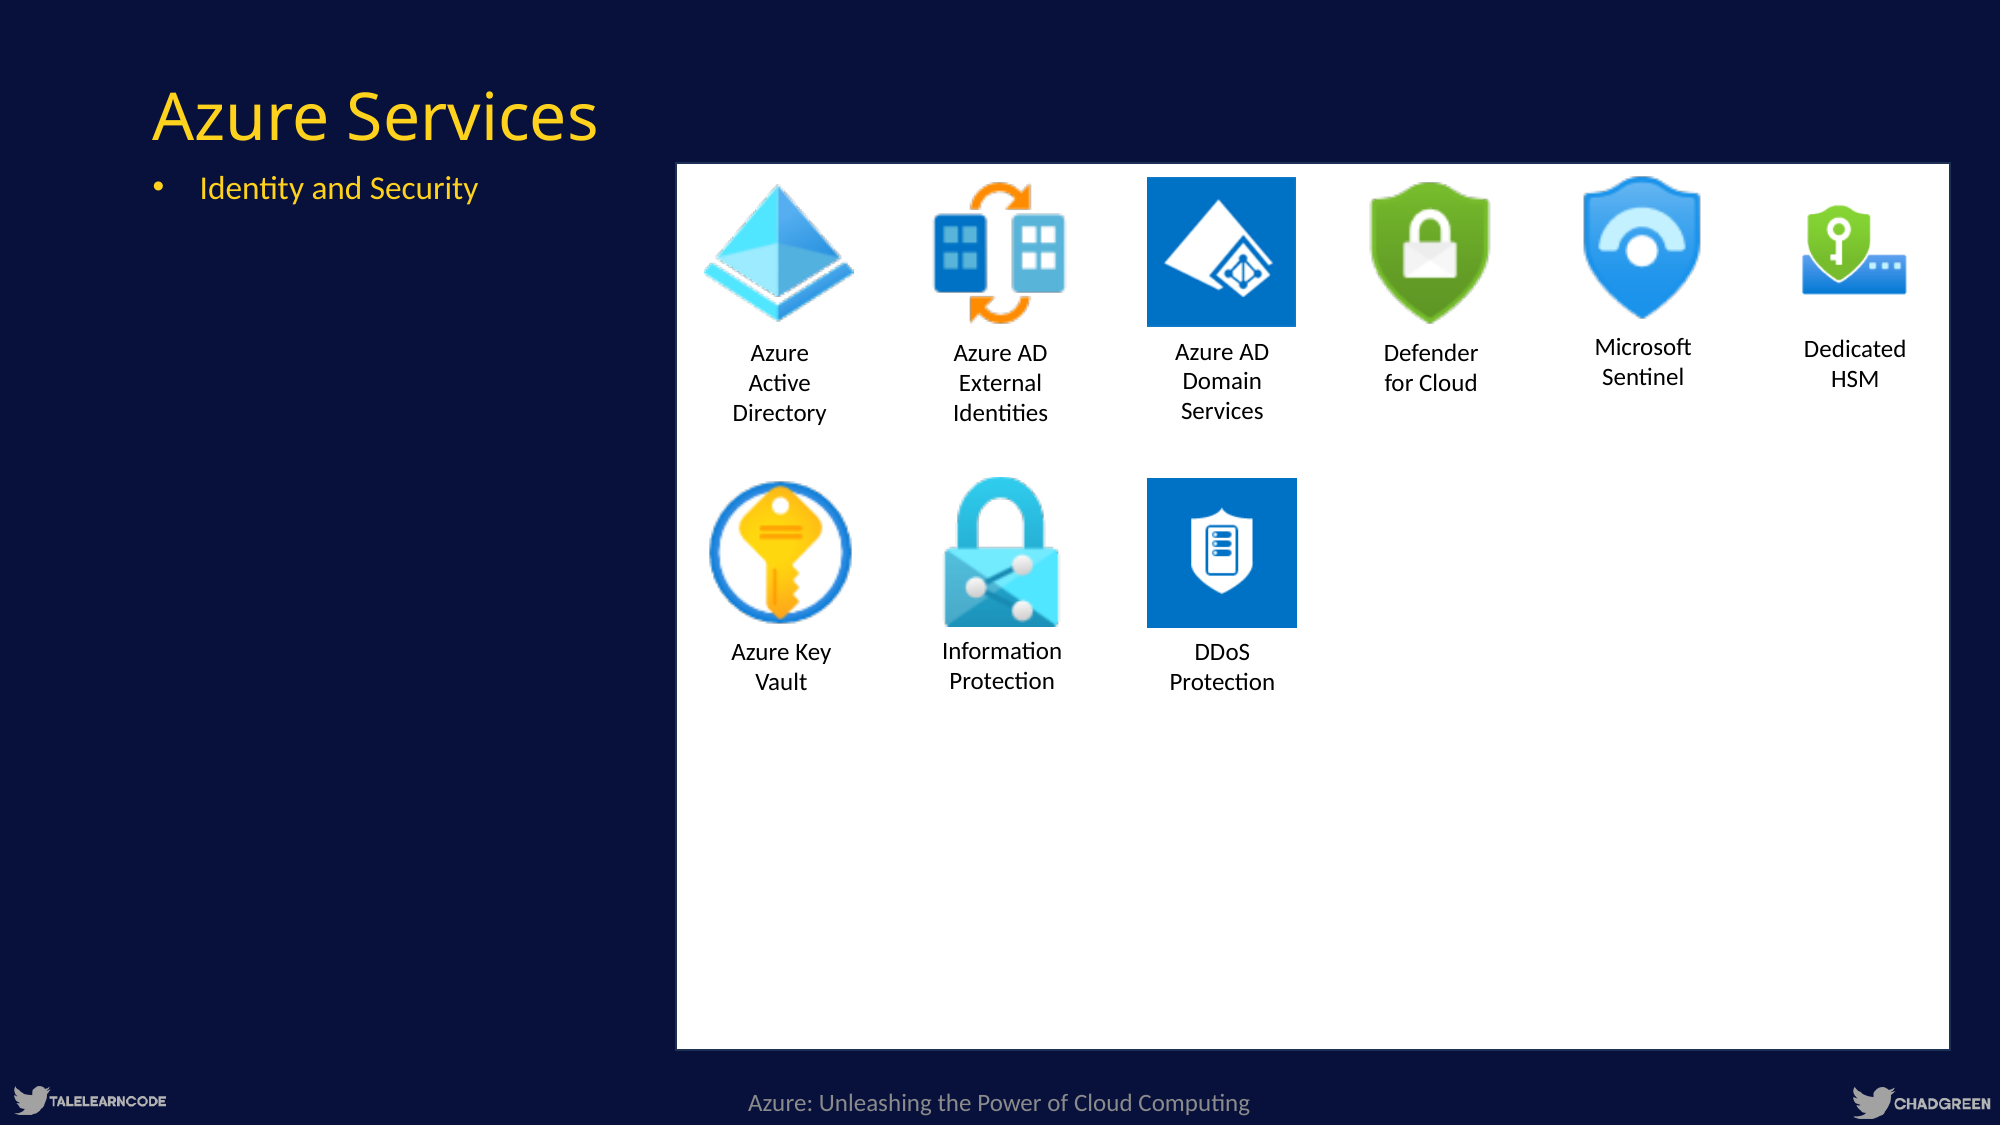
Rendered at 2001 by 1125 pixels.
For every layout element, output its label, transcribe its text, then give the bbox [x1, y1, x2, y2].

text_box [675, 162, 1951, 1051]
text_box Identity and Security [137, 163, 618, 1070]
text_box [925, 477, 1080, 703]
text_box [703, 179, 857, 435]
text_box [1354, 179, 1508, 405]
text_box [1778, 176, 1932, 402]
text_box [1145, 478, 1300, 705]
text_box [924, 179, 1078, 435]
title Azure Services [137, 75, 783, 162]
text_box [1145, 177, 1300, 434]
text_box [1566, 173, 1720, 400]
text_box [704, 478, 859, 705]
